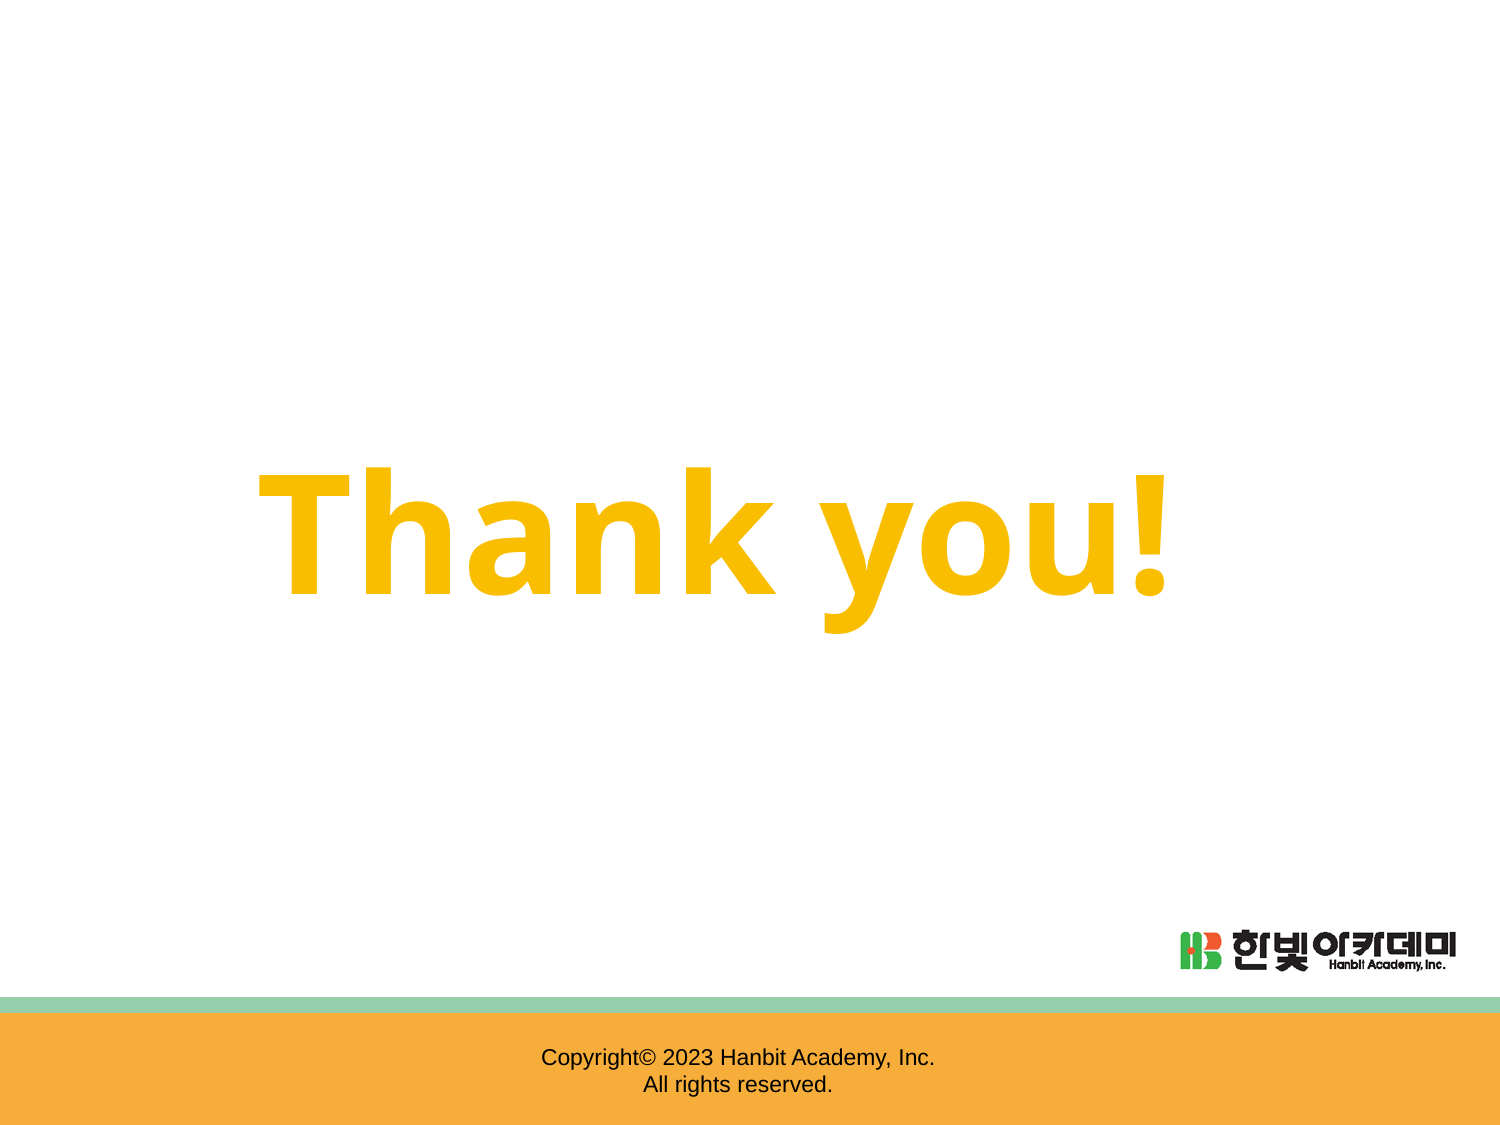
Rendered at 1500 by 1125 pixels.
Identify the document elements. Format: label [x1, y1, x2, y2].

picture [1174, 926, 1459, 974]
